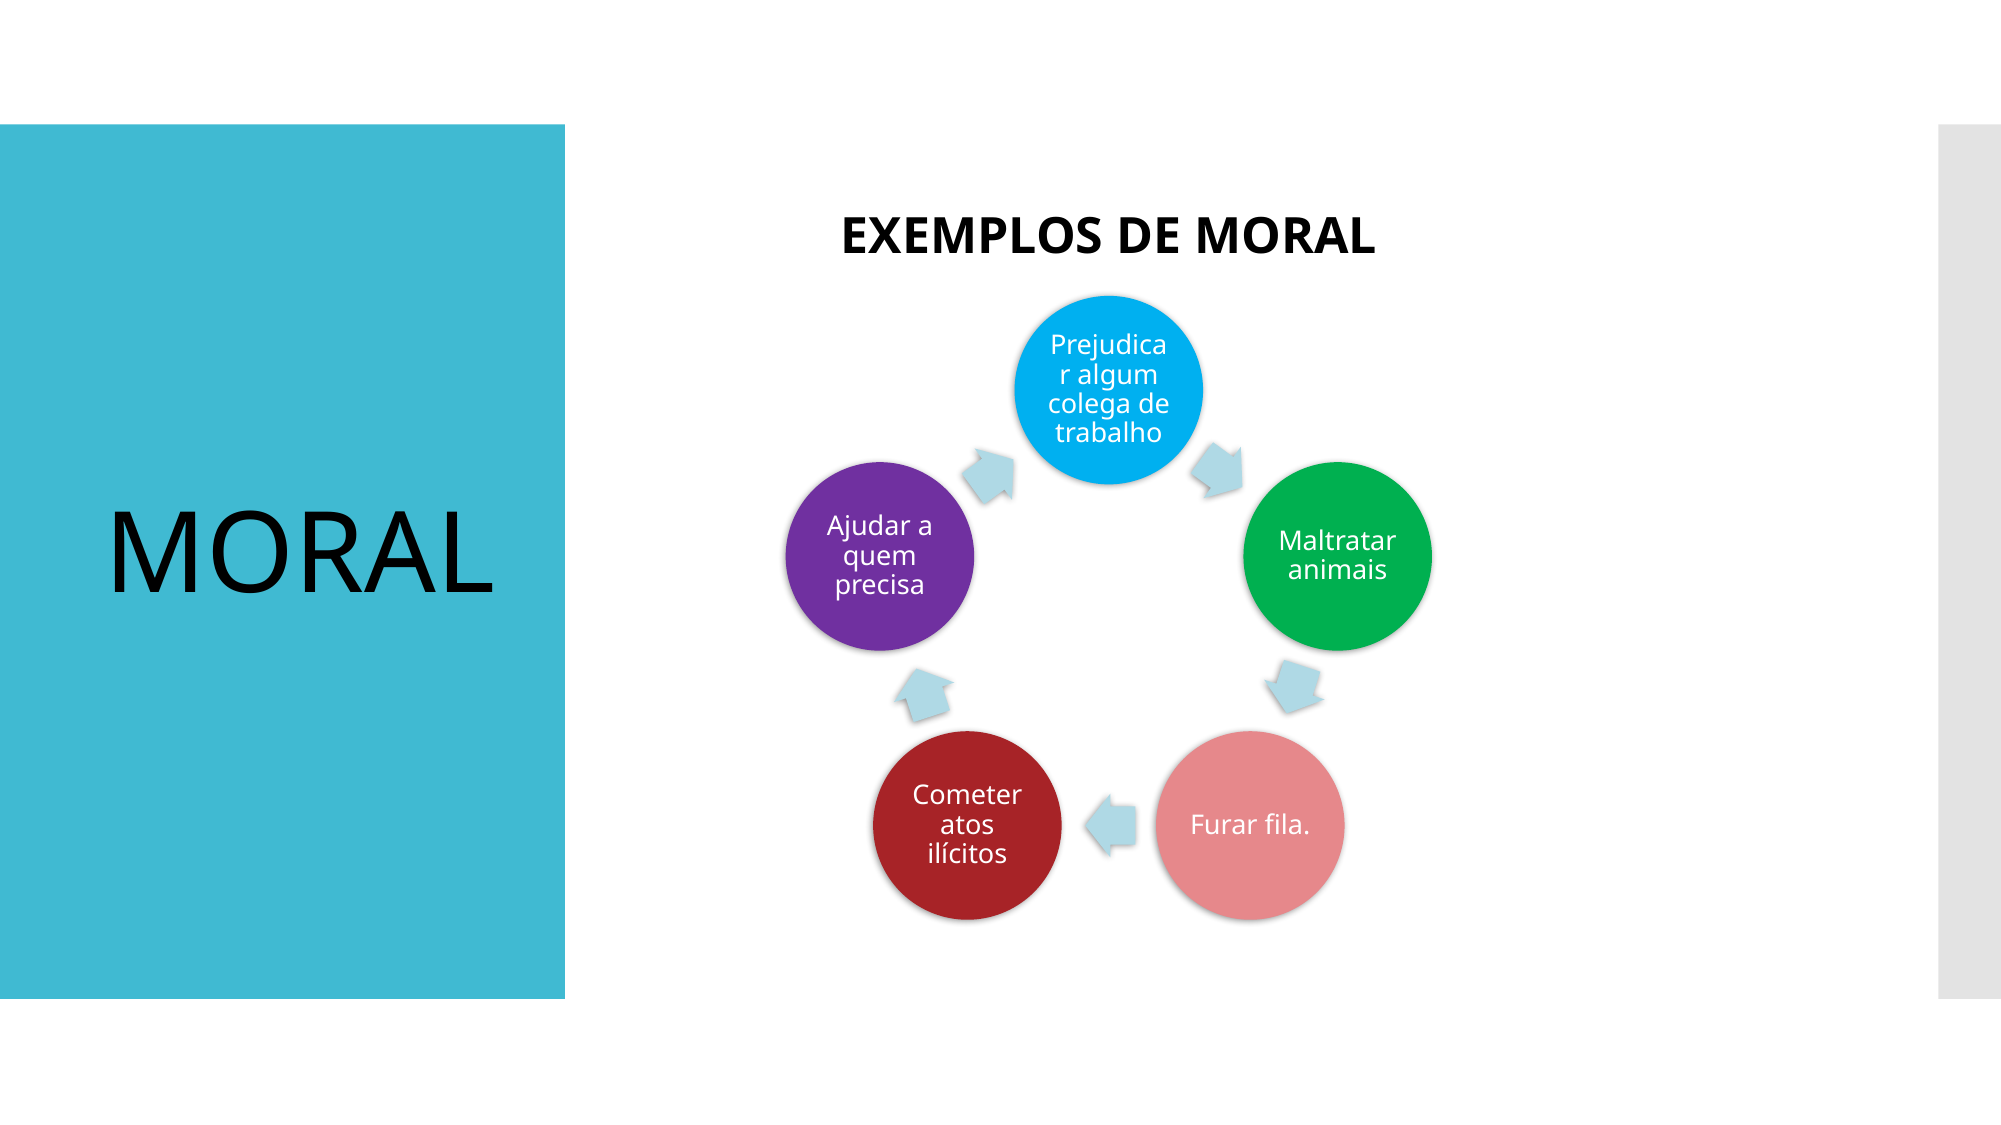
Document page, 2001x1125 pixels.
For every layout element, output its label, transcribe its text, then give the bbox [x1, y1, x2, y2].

text_box MORAL [89, 472, 520, 623]
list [561, 295, 1656, 921]
text_box EXEMPLOS DE MORAL [601, 196, 1617, 271]
